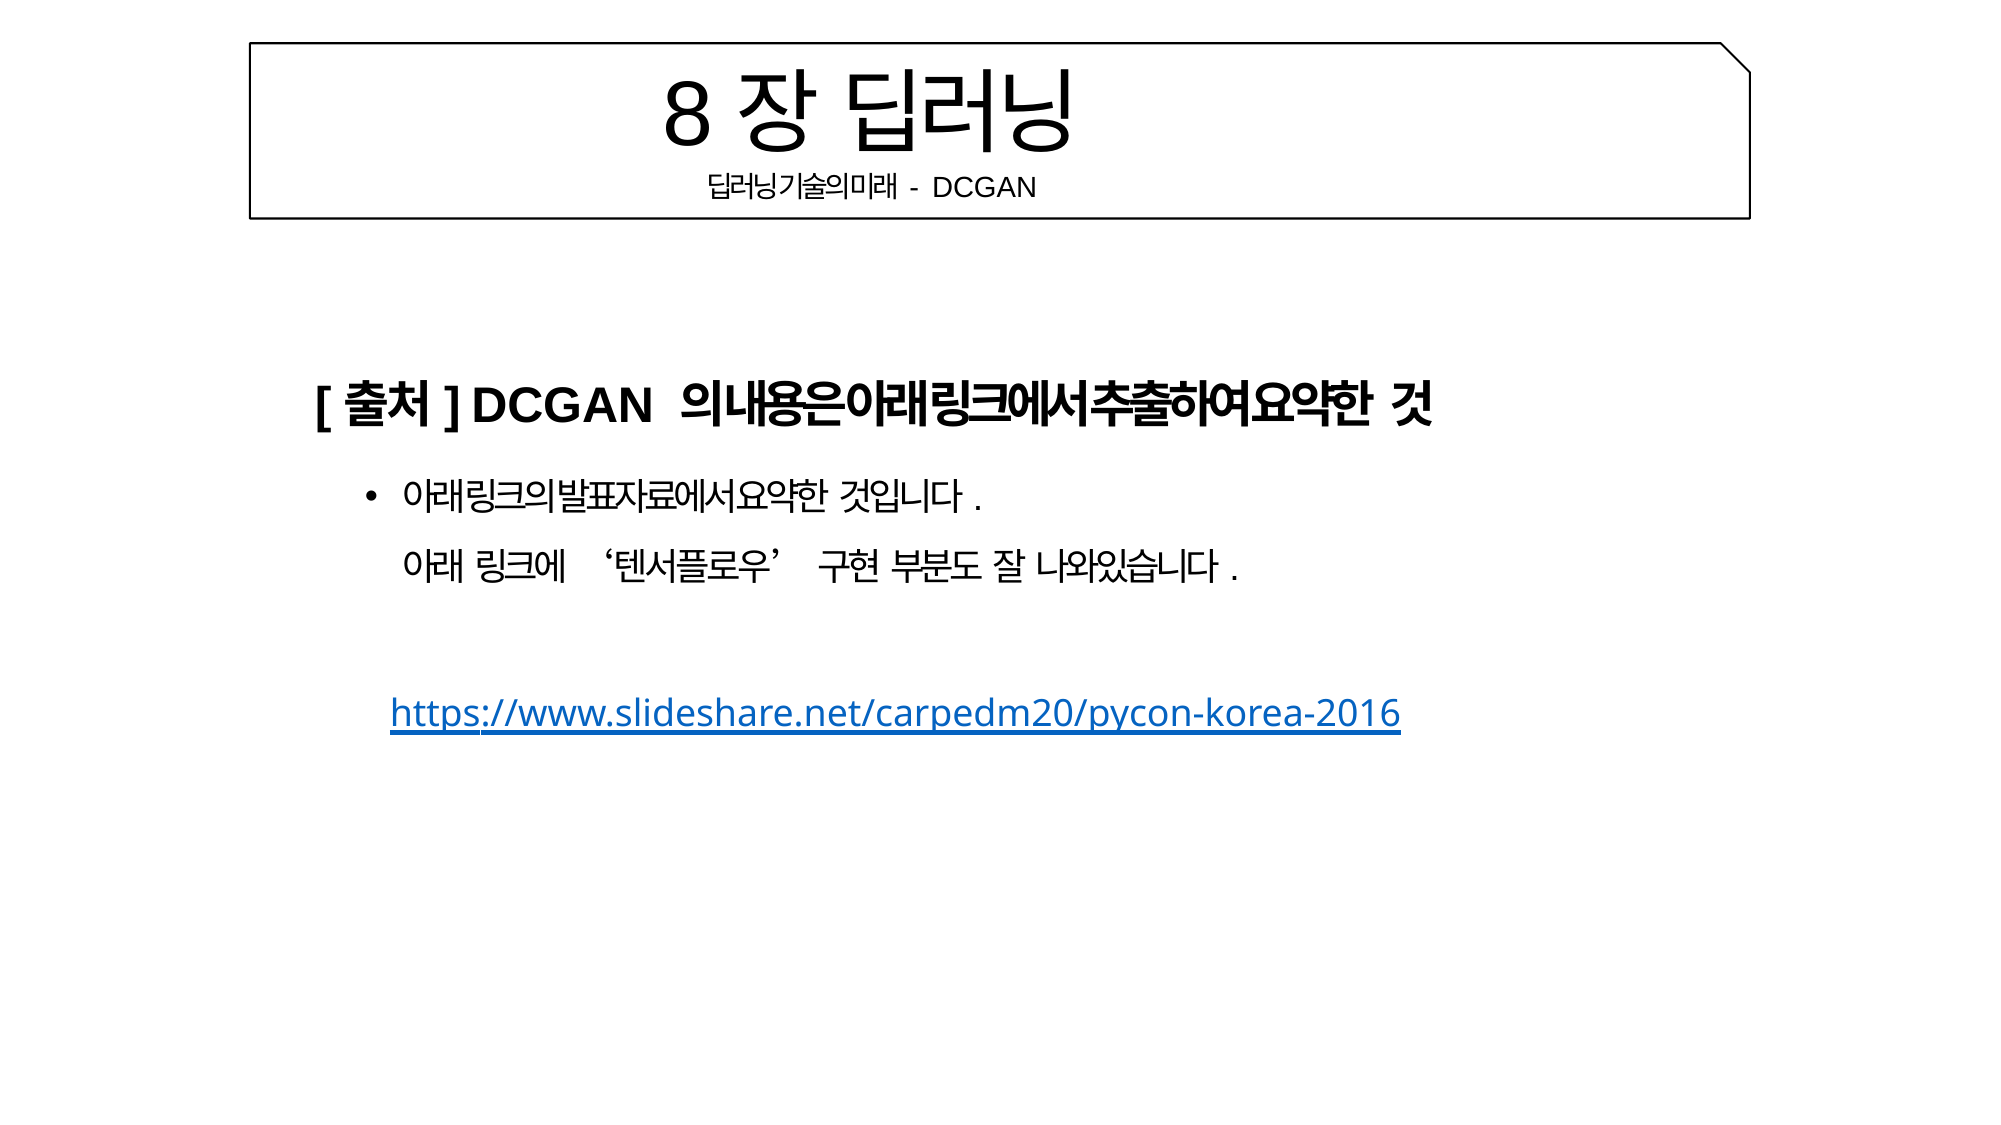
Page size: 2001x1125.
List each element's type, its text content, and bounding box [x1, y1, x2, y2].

text_box [249, 43, 586, 219]
text_box [1158, 43, 1750, 219]
title 8장 딥러닝 딥러닝 기술의 미래 - DCGAN [586, 24, 1158, 223]
text_box [출처] DCGAN 의 내용은 아래 링크에서 추출하여 요약한 것 아래 링크의 발표자료에서 요약한 것입니다. 아래 링크에 ‘텐서플로우’ 구현 부분도 잘 나와있습니다. https://www.slideshare.net/carpedm20/pycon-korea-2016 [312, 370, 1510, 741]
